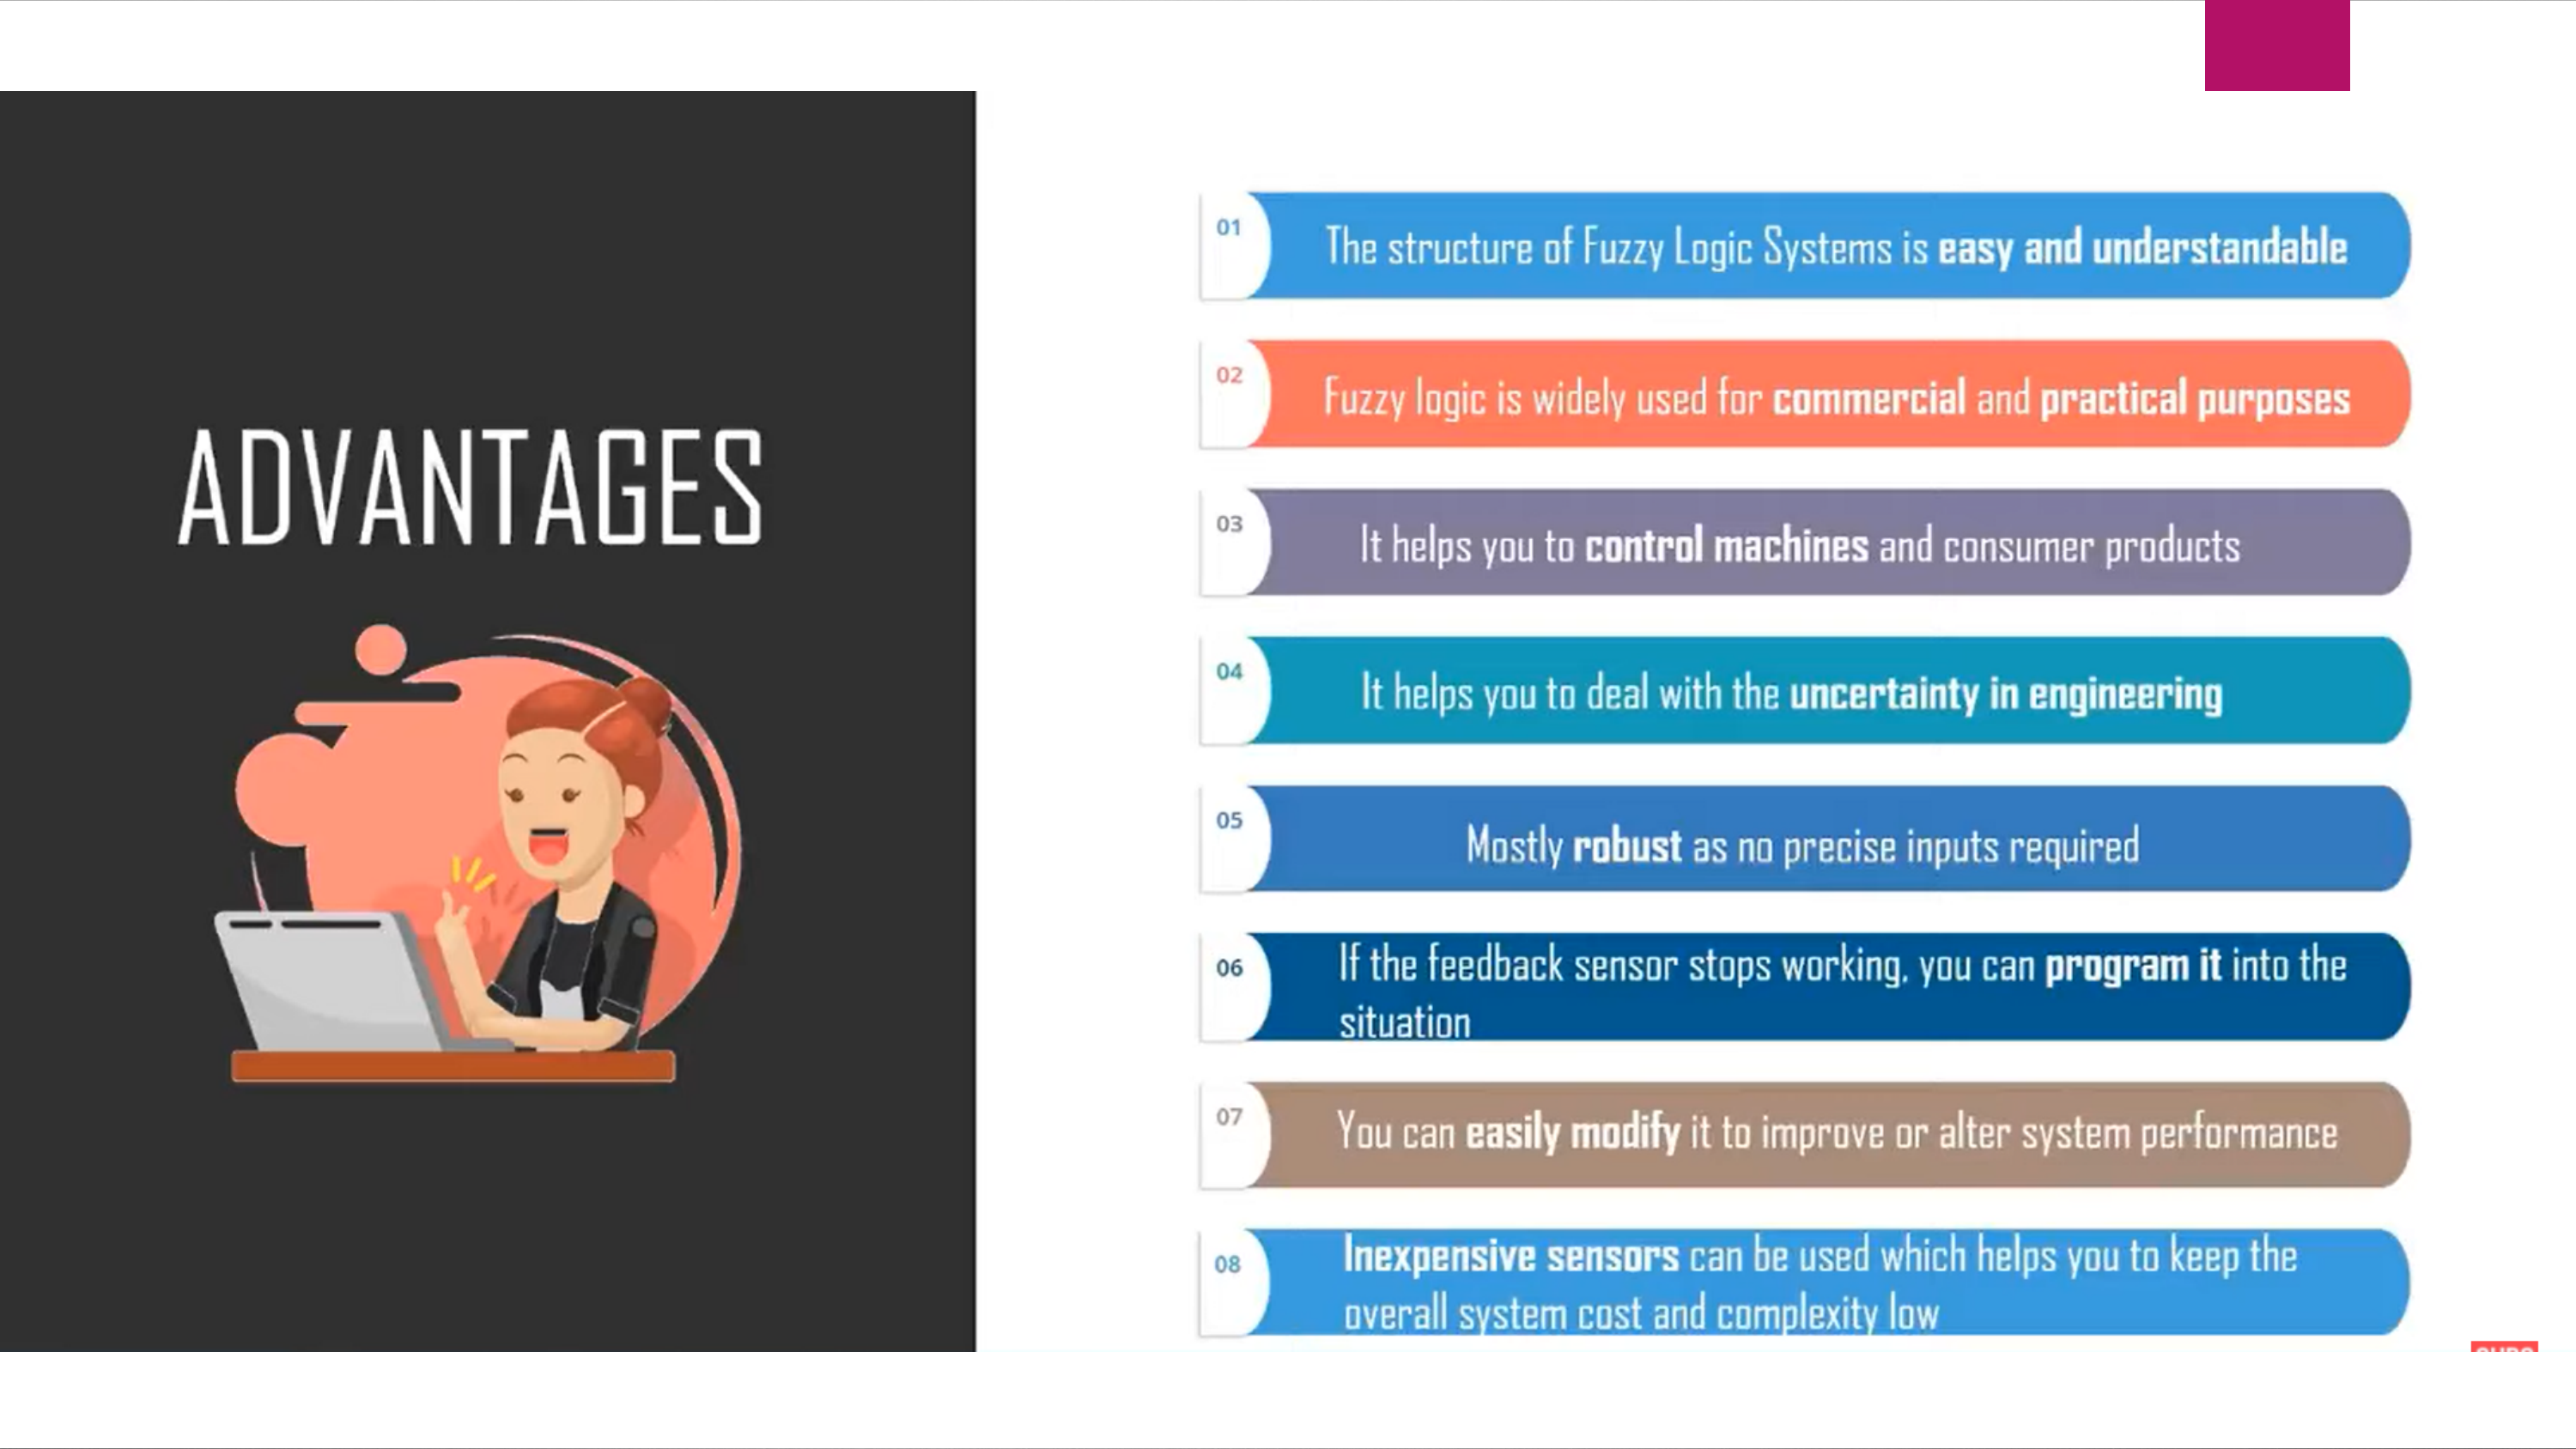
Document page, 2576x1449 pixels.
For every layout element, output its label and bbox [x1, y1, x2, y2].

text_box [2205, 0, 2351, 242]
text_box [0, 0, 2576, 1449]
